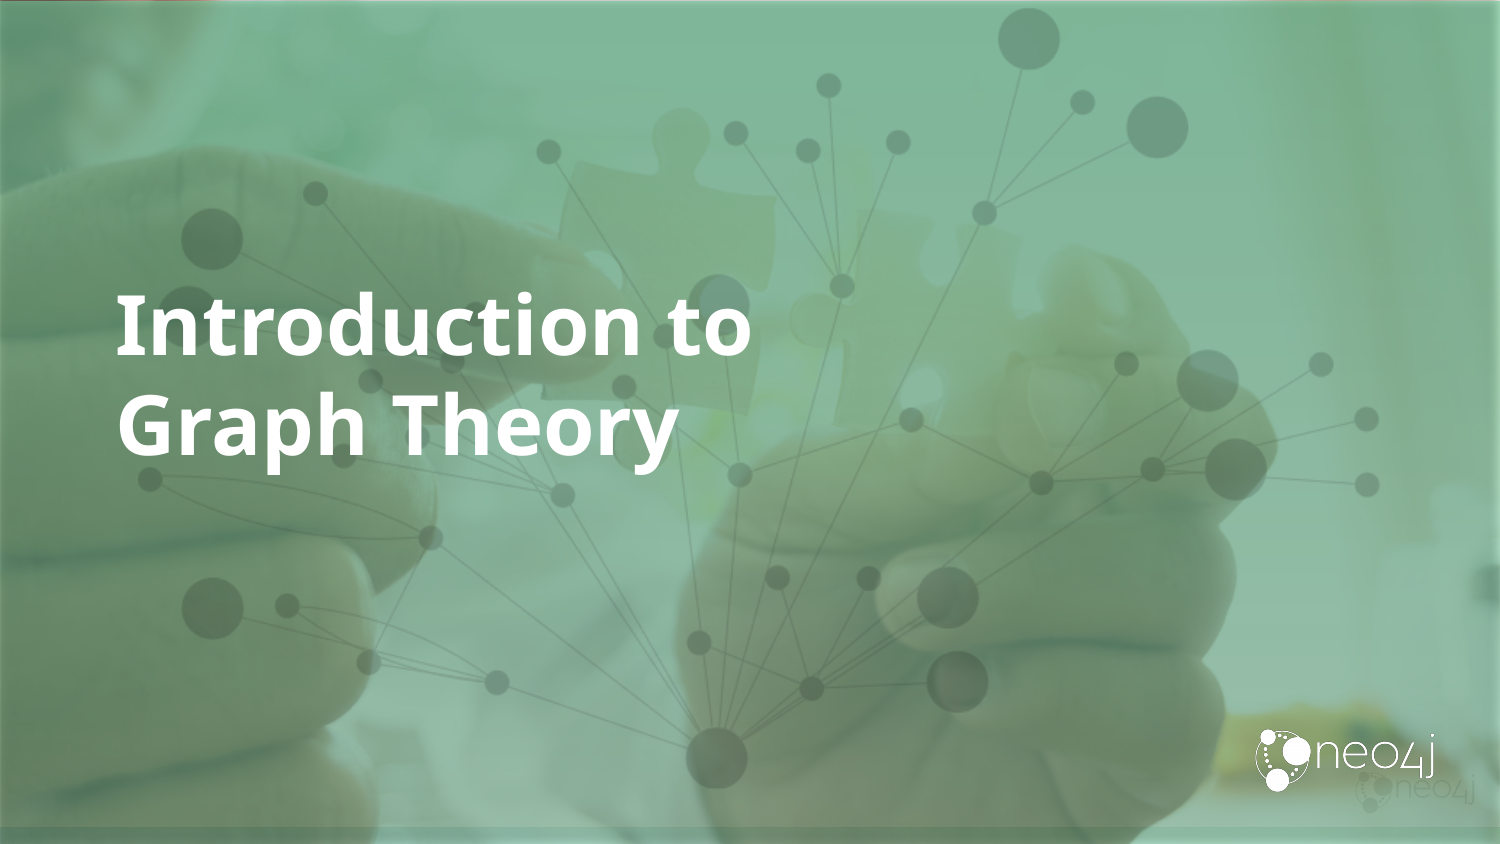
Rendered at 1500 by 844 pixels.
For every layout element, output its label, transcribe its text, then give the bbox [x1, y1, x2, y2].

title Introduction to Graph Theory [100, 264, 1334, 391]
picture [138, 7, 1441, 799]
